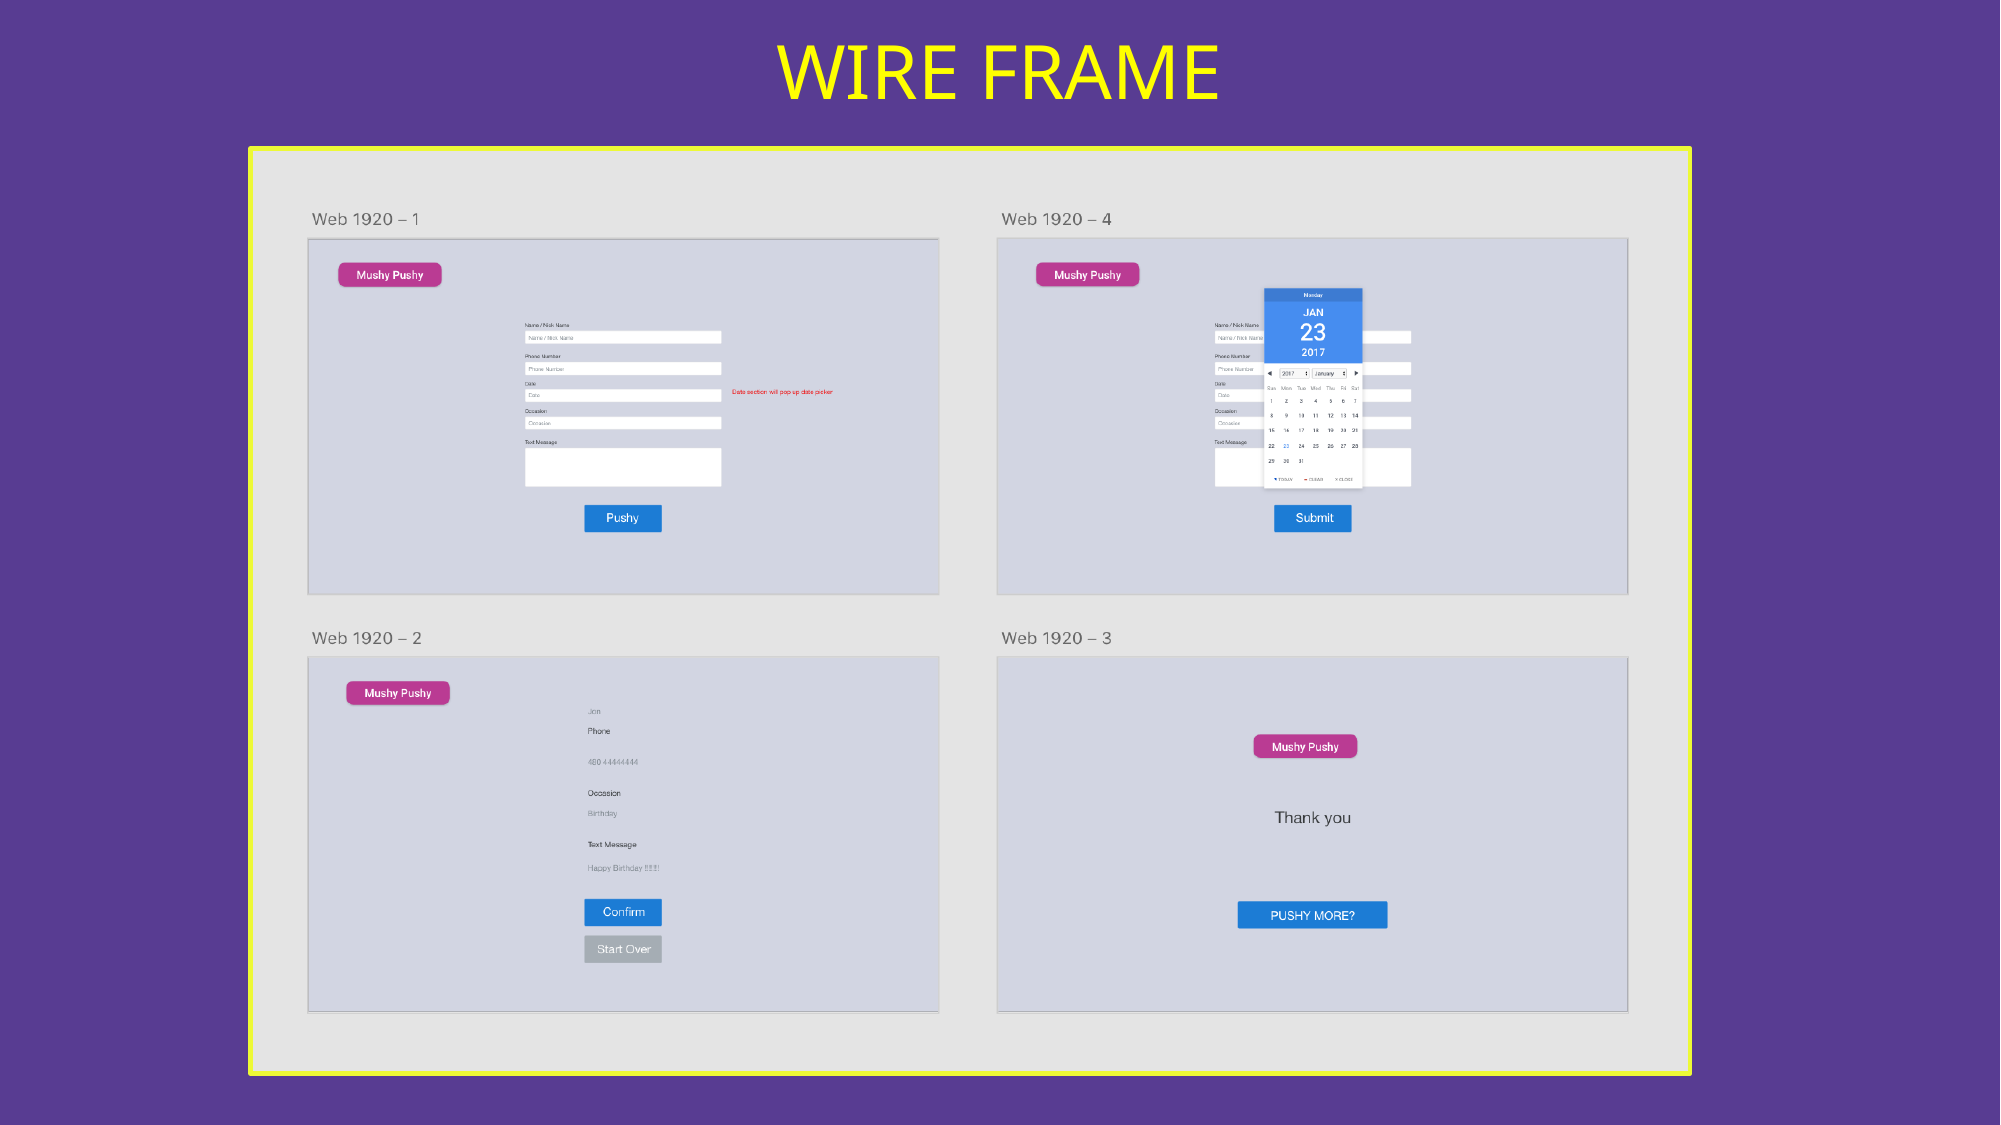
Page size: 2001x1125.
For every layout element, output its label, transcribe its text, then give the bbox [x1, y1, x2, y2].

title Wire frame [499, 0, 1500, 146]
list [252, 150, 1689, 1072]
